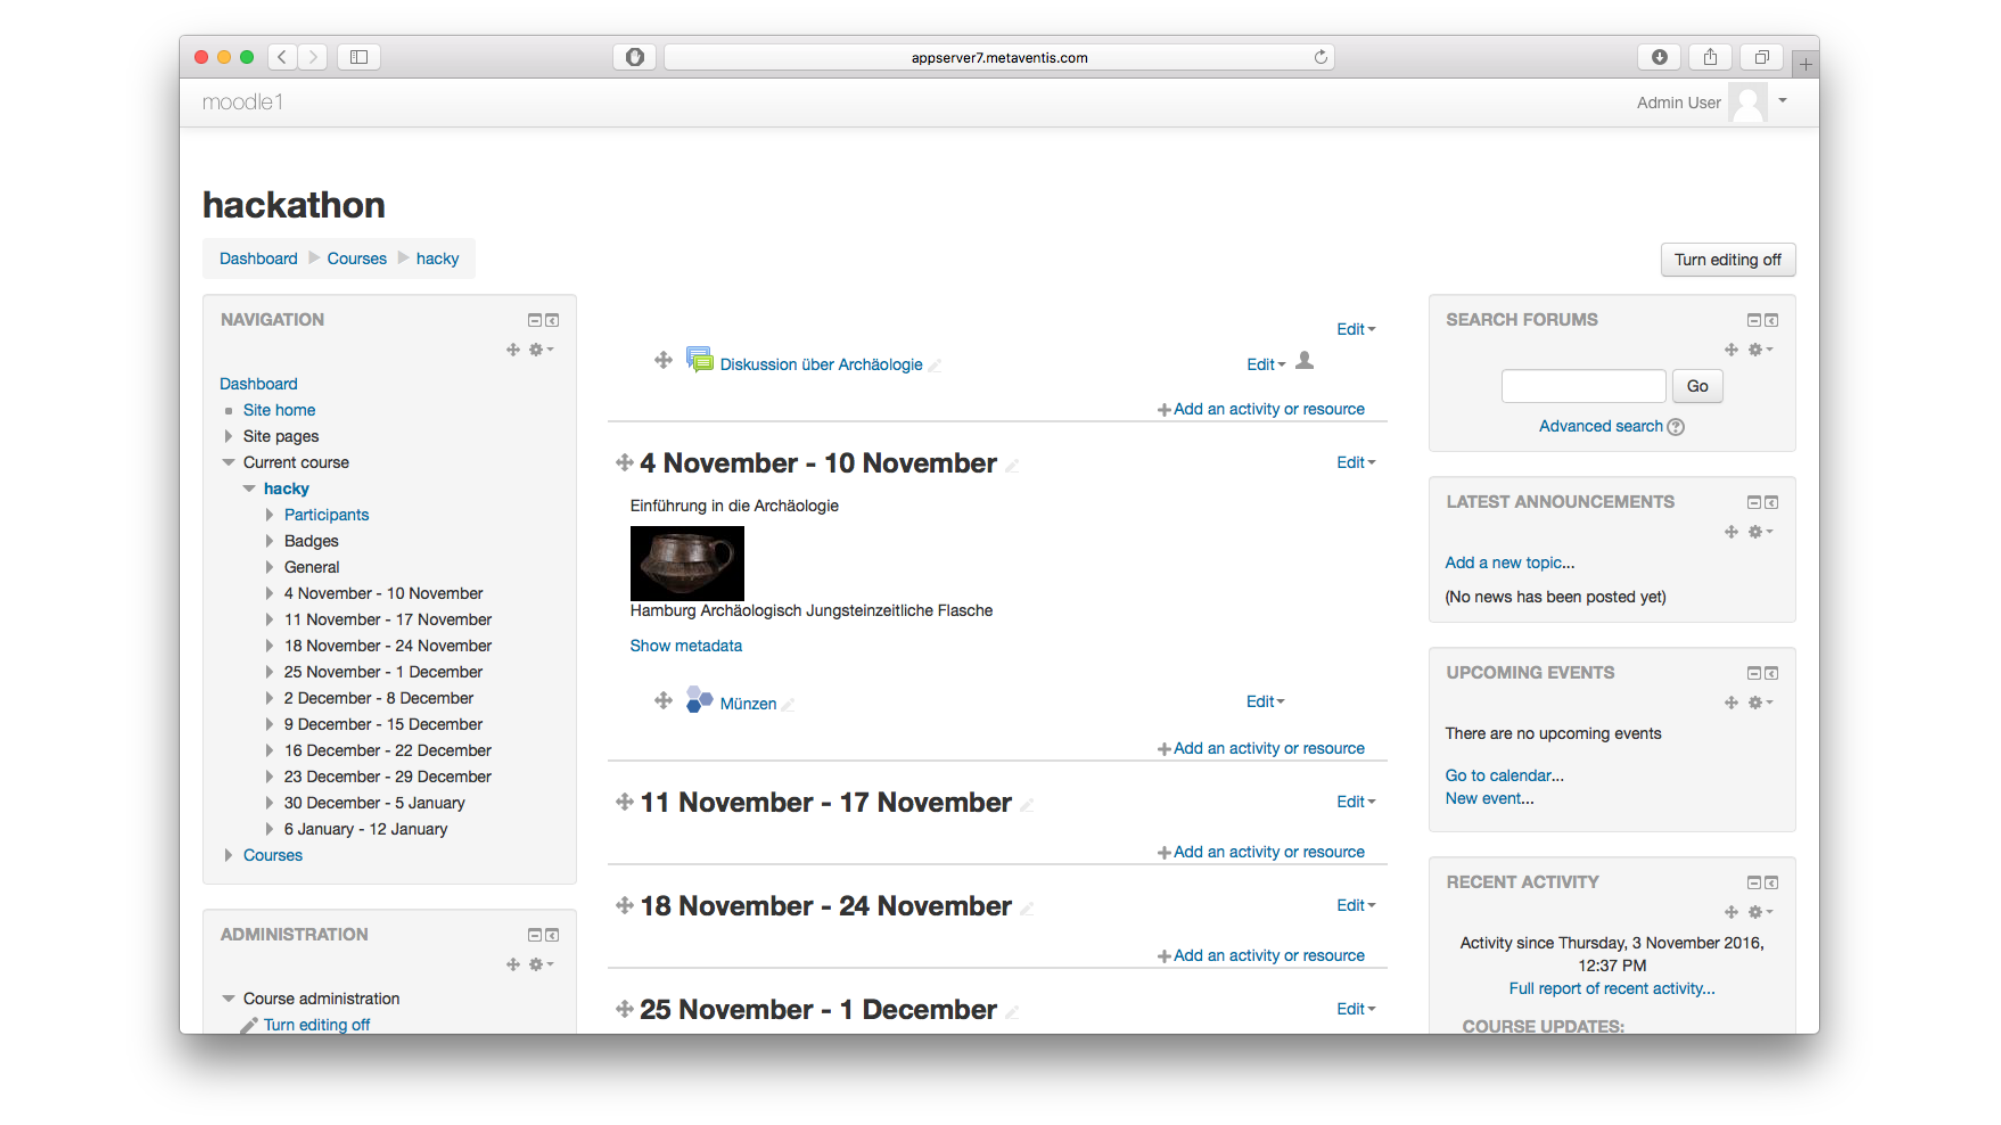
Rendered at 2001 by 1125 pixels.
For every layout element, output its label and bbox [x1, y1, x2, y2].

picture [116, 0, 1883, 1125]
